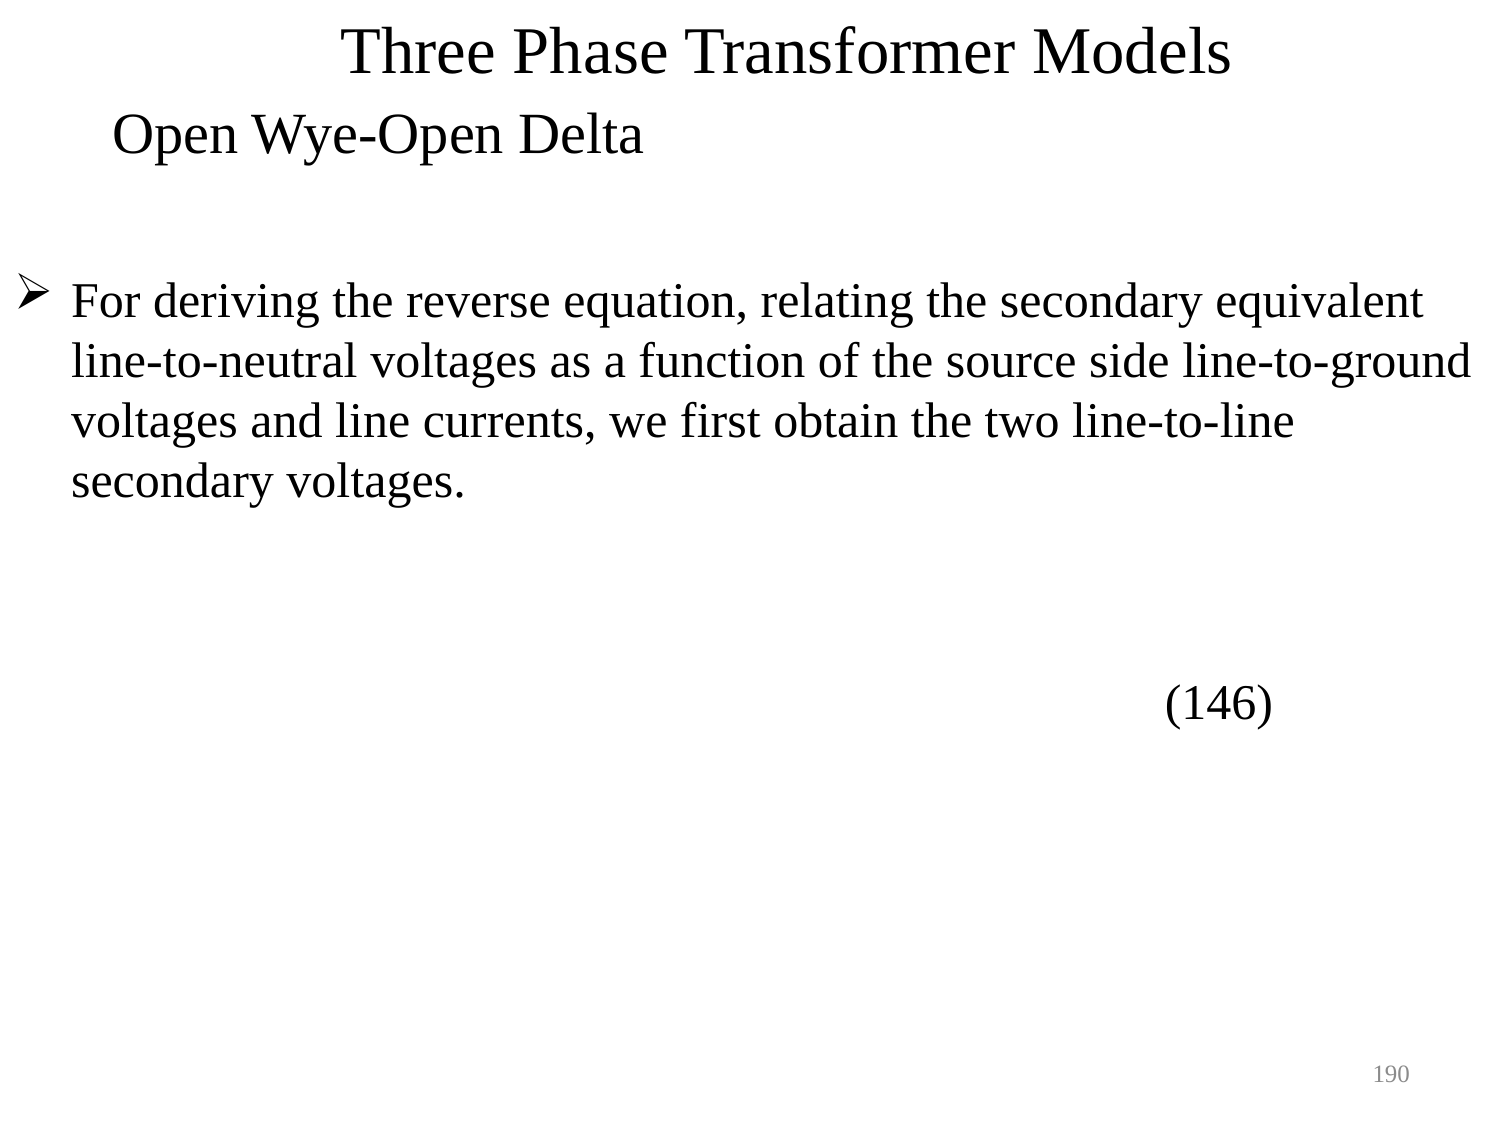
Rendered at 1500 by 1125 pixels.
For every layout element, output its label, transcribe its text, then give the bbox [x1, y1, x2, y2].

text_box Open Wye-Open Delta [22, 87, 660, 173]
slide_number 190 [1074, 1042, 1425, 1103]
text_box Three Phase Transformer Models [0, 0, 1500, 95]
text_box (146) [1149, 662, 1488, 738]
